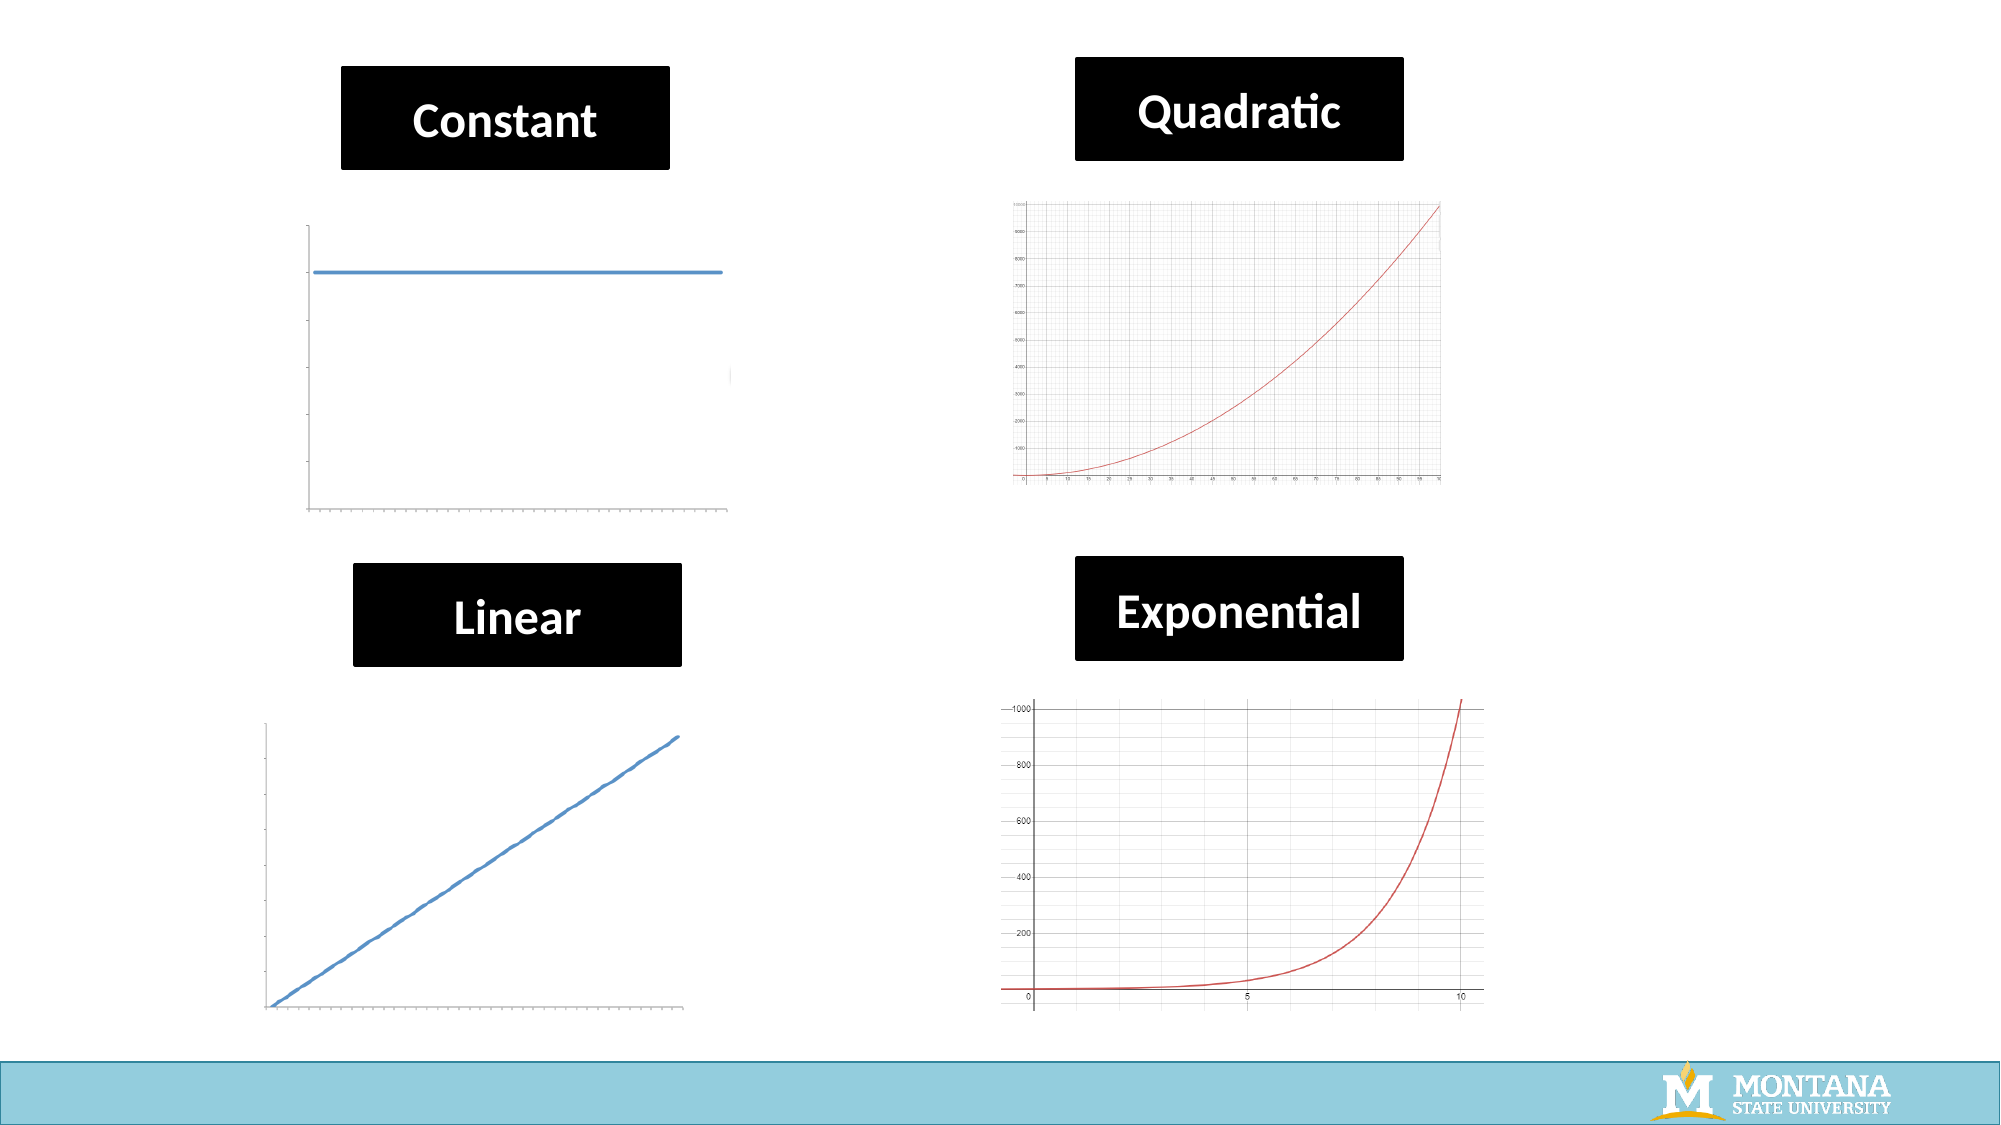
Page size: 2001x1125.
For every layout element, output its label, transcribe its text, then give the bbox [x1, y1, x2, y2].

picture [1012, 200, 1441, 486]
text_box Quadratic [1075, 57, 1404, 161]
text_box Exponential [1075, 556, 1404, 661]
text_box Constant [341, 66, 670, 170]
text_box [1892, 1060, 2000, 1125]
picture [254, 206, 731, 518]
picture [1649, 1060, 1892, 1122]
picture [1001, 699, 1484, 1011]
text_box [0, 1060, 1647, 1125]
text_box Linear [353, 563, 682, 667]
picture [242, 711, 763, 1024]
